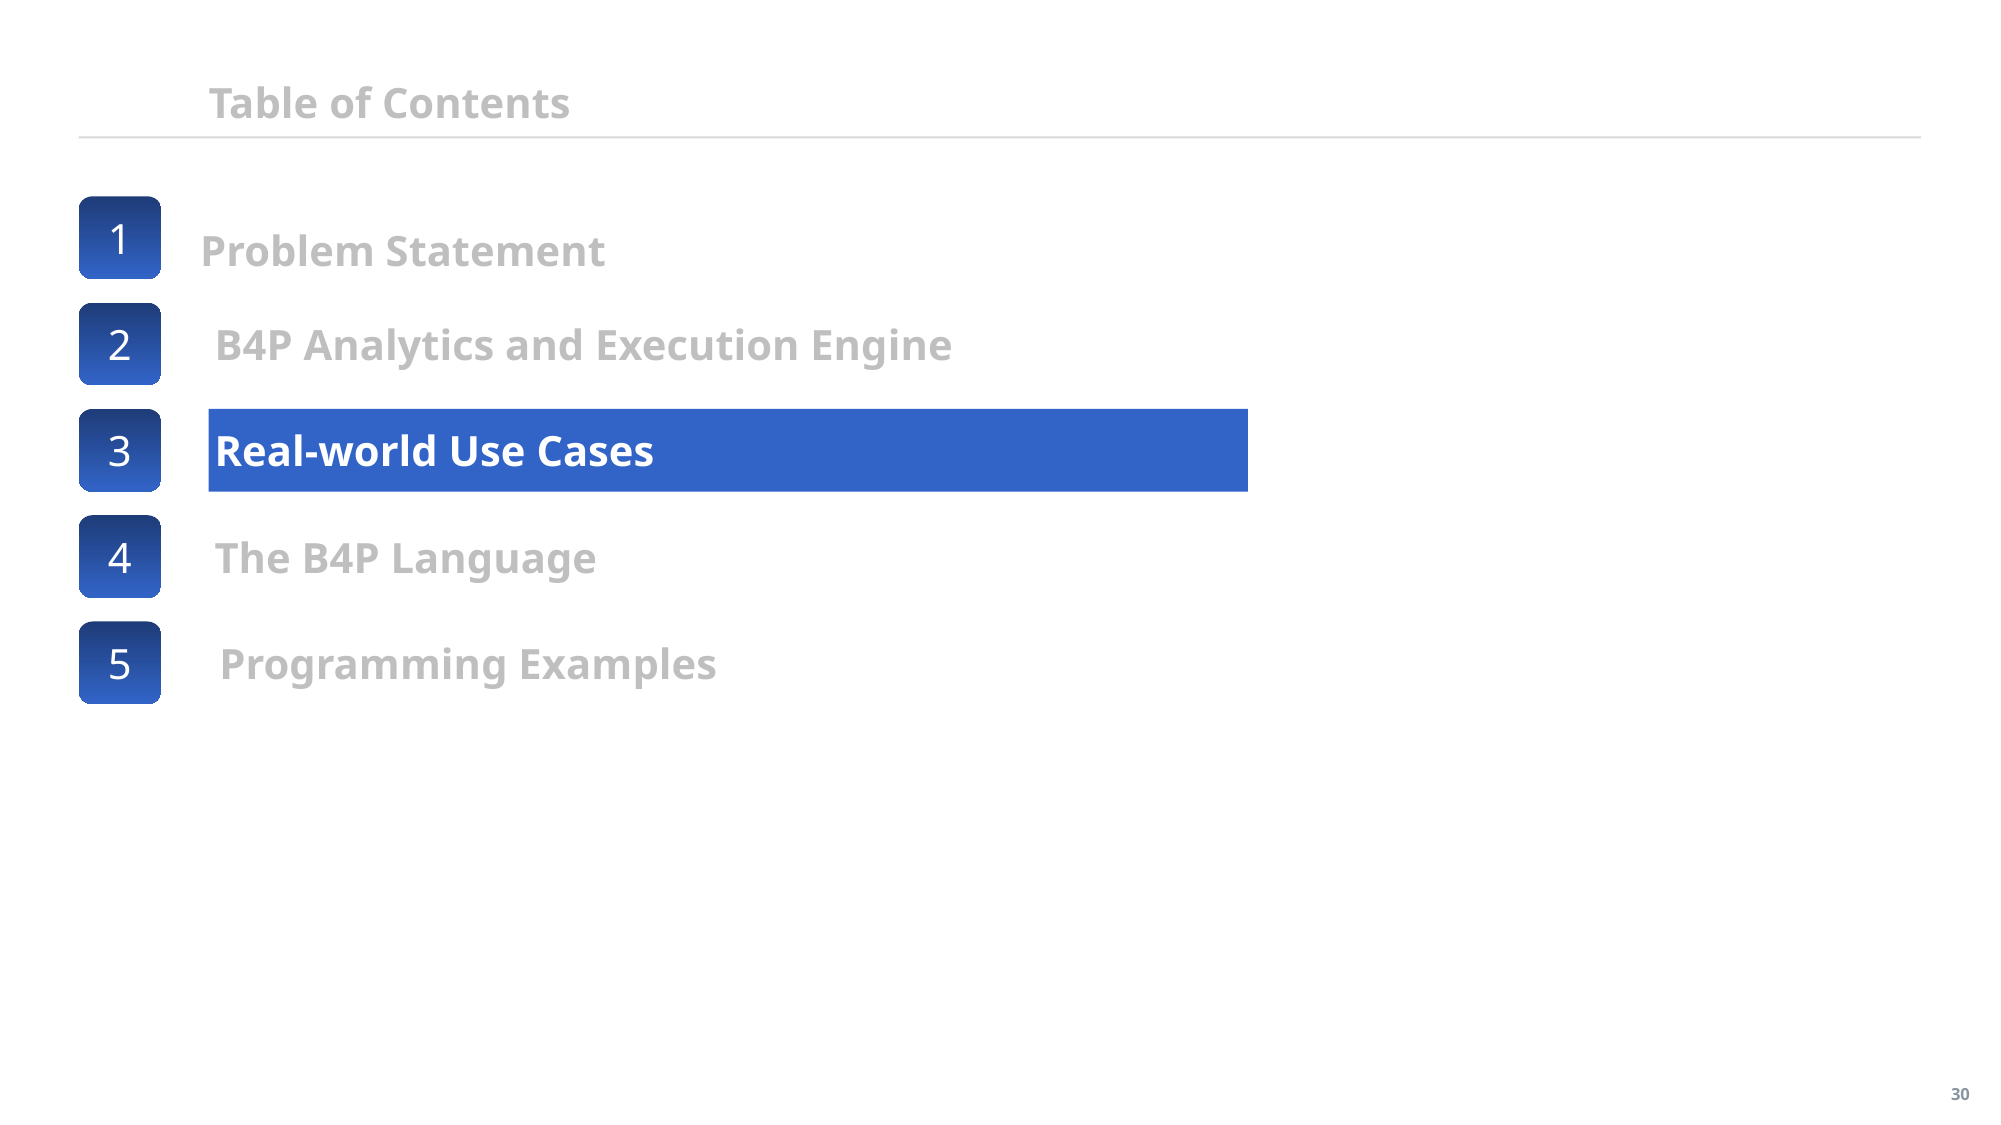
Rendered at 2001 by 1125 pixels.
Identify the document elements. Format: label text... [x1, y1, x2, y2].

text_box The B4P Language [206, 513, 1262, 600]
text_box 2 [78, 302, 162, 386]
text_box Real-world Use Cases [206, 407, 1250, 494]
text_box Problem Statement [192, 207, 1247, 294]
text_box 5 [78, 621, 162, 705]
text_box B4P Analytics and Execution Engine [206, 301, 1262, 387]
text_box Programming Examples [211, 619, 1267, 706]
text_box Table of Contents [201, 58, 1256, 145]
text_box 1 [78, 196, 162, 279]
text_box 4 [78, 515, 162, 598]
text_box 3 [78, 408, 162, 492]
